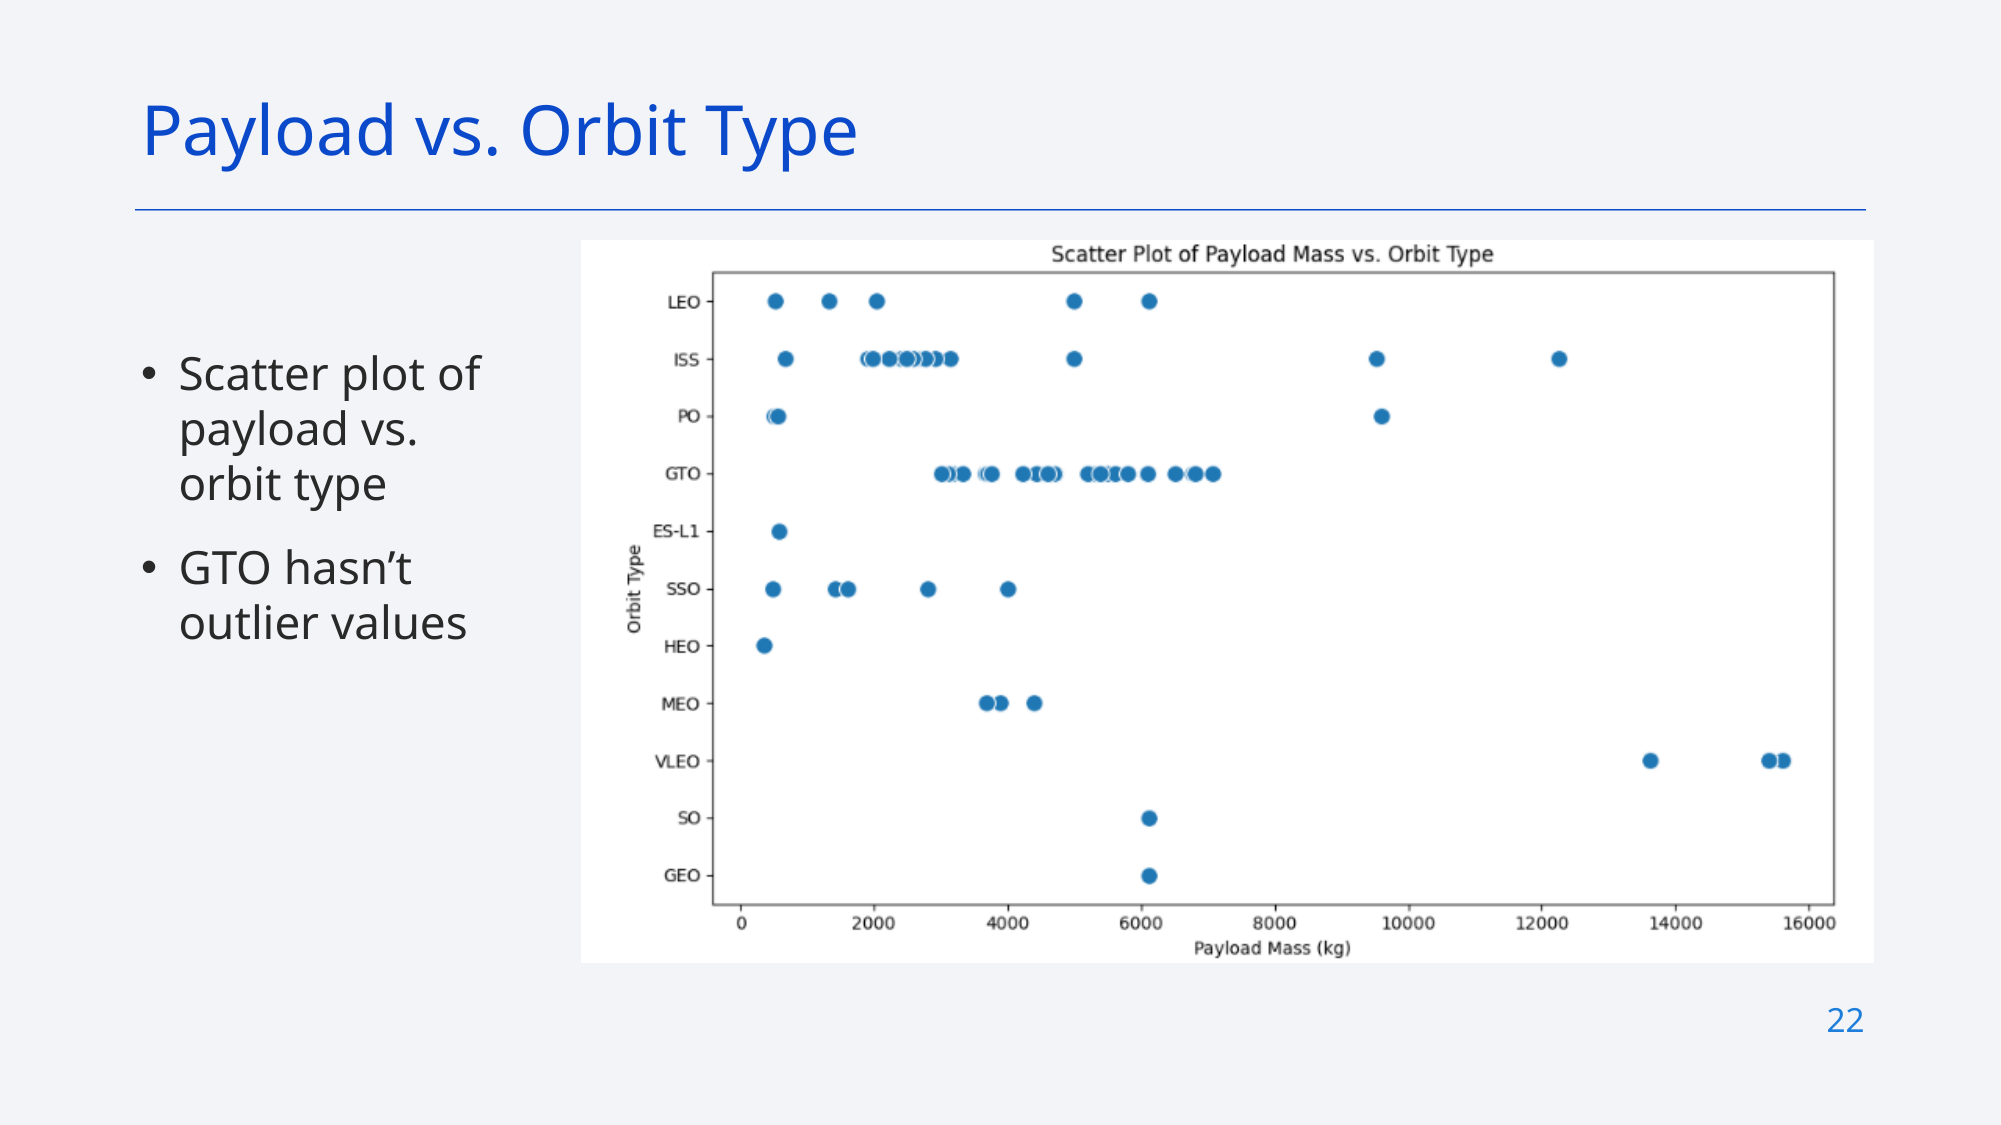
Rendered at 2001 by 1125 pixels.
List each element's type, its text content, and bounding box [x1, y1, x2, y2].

picture [0, 0, 2001, 1125]
text_box Payload vs. Orbit Type [126, 88, 1852, 179]
list Scatter plot of payload vs. orbit type GTO hasn’t outlier values [126, 337, 497, 963]
slide_number 22 [1429, 988, 1880, 1055]
